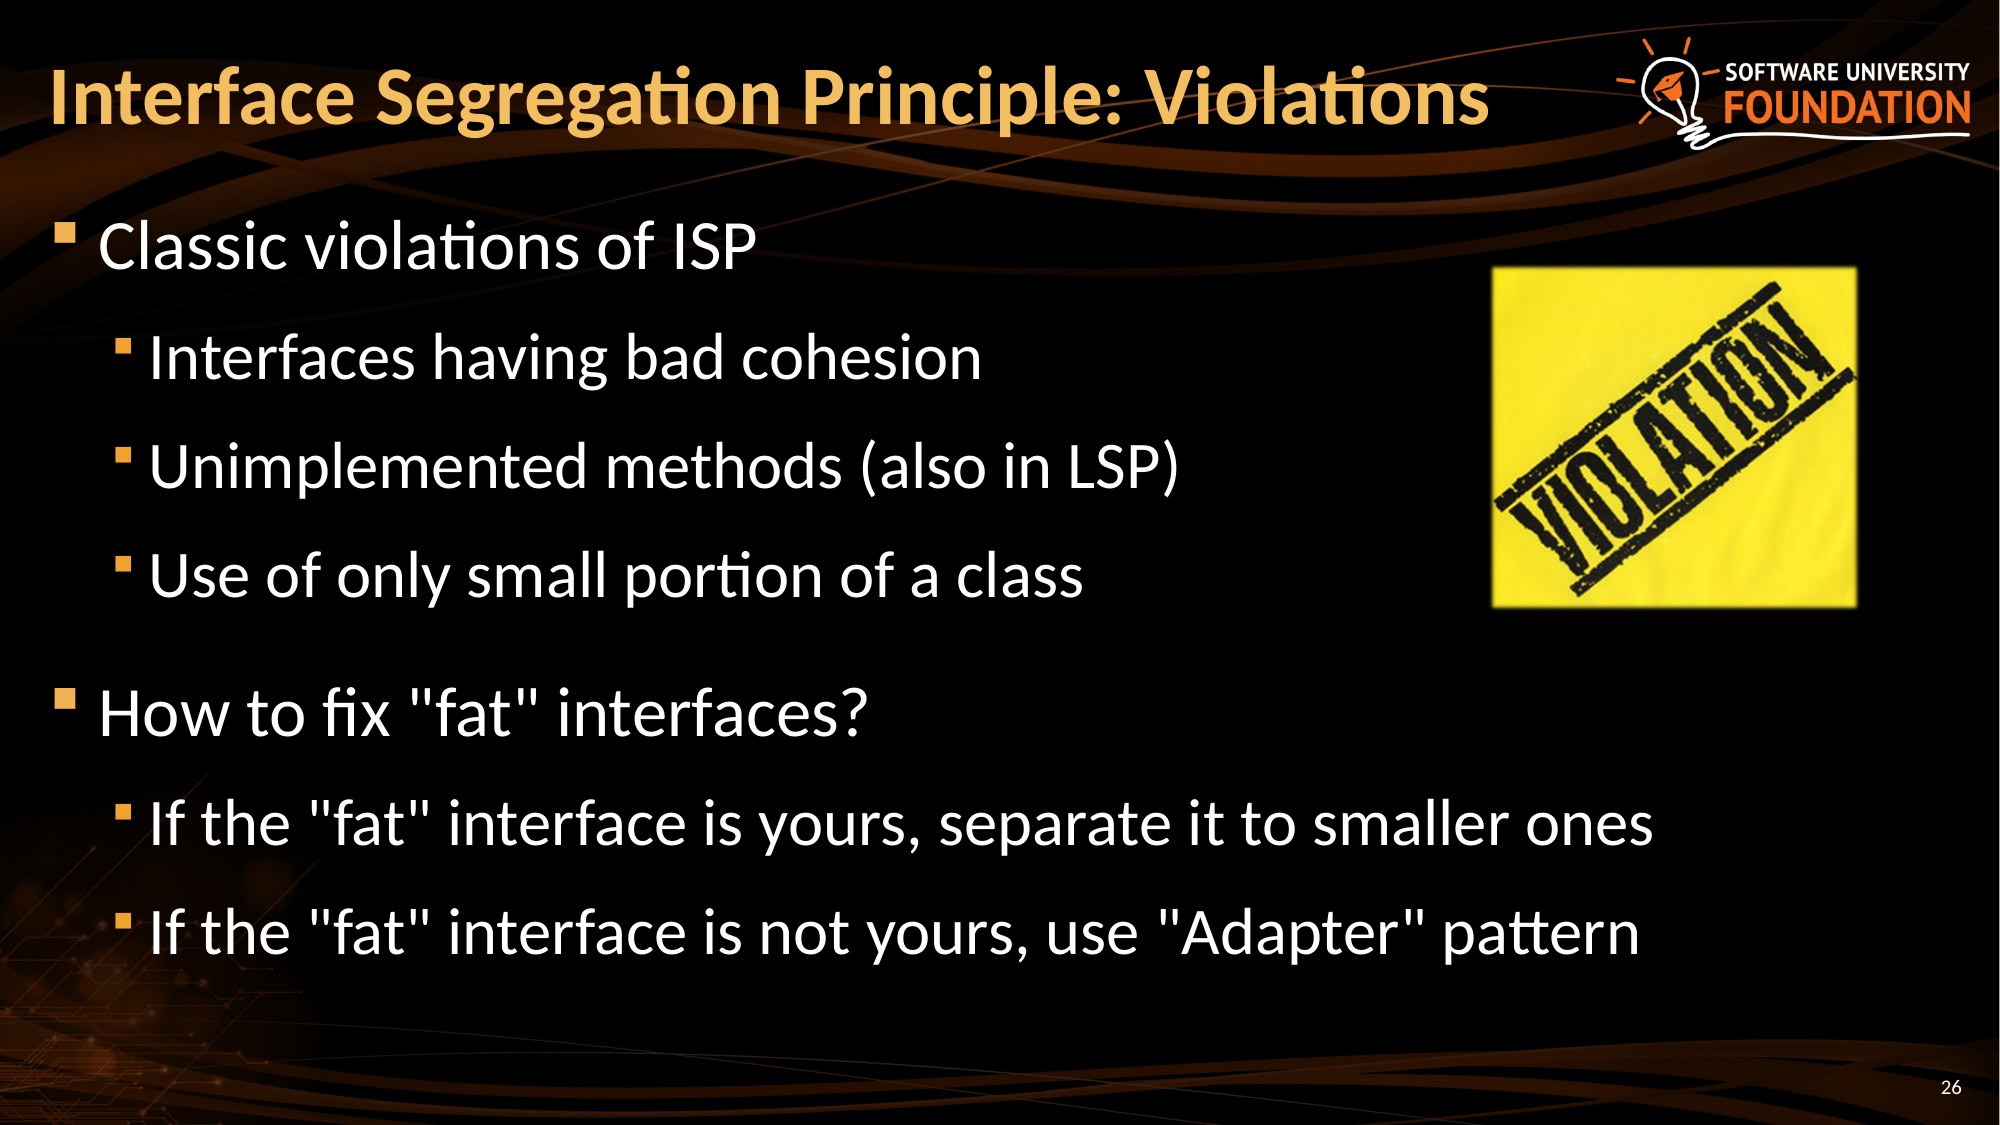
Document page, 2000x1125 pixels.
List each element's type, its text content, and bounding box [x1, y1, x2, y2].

title Interface Segregation Principle: Violations [30, 6, 1602, 189]
list Classic violations of ISP Interfaces having bad cohesion Unimplemented methods (also in LSP) Use of only small portion of a class How to fix "fat" interfaces? If the "fat" interface is yours, separate it to smaller ones If the "fat" interface is not yours, use "Adapter" pattern [31, 188, 1968, 1103]
picture [0, 0, 2000, 1125]
